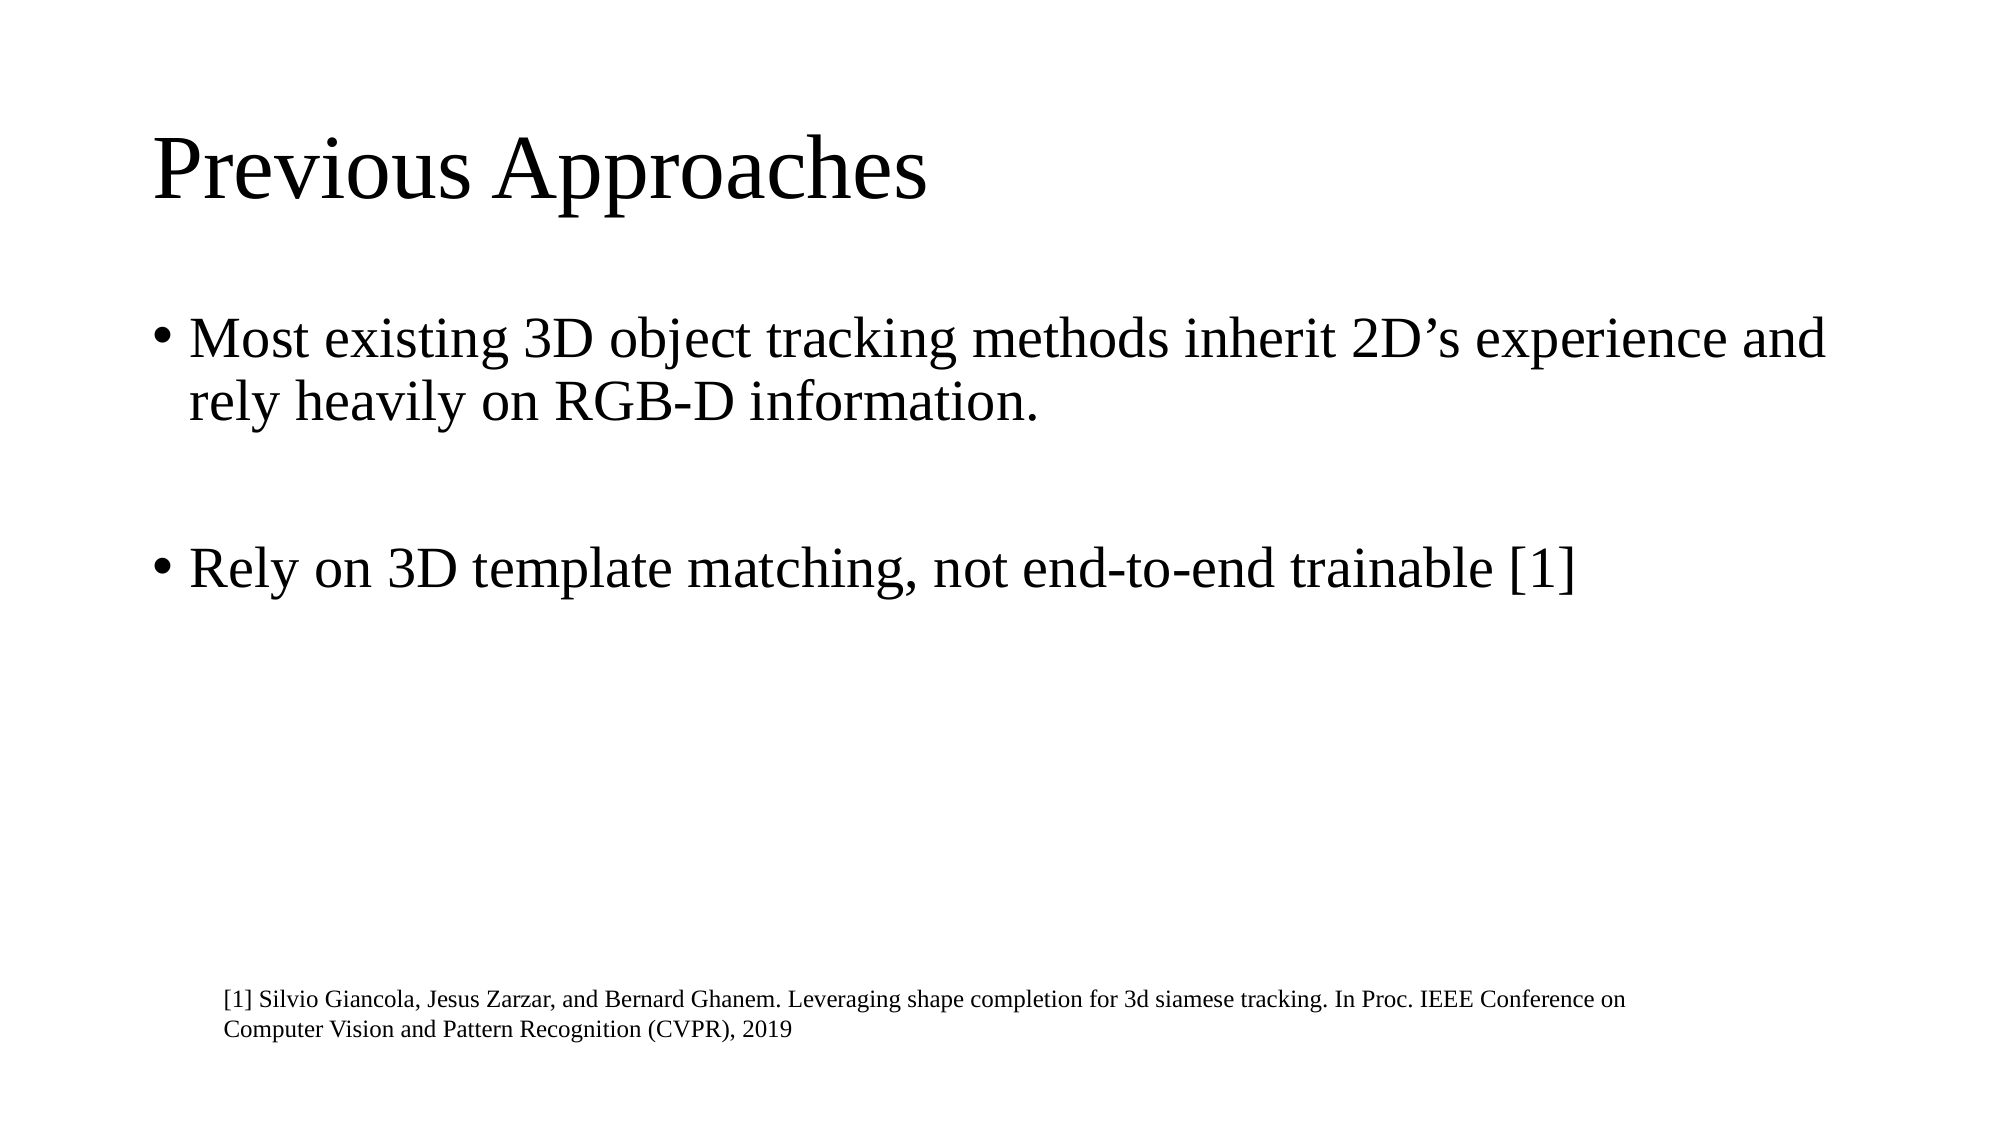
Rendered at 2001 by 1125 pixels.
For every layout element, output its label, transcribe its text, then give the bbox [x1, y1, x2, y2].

list Most existing 3D object tracking methods inherit 2D’s experience and rely heavily on RGB-D information. Rely on 3D template matching, not end-to-end trainable [1] [137, 299, 1863, 1014]
title Previous Approaches [137, 59, 1863, 278]
text_box [1] Silvio Giancola, Jesus Zarzar, and Bernard Ghanem. Leveraging shape completion for 3d siamese tracking. In Proc. IEEE Conference on Computer Vision and Pattern Recognition (CVPR), 2019 [208, 975, 1704, 1050]
